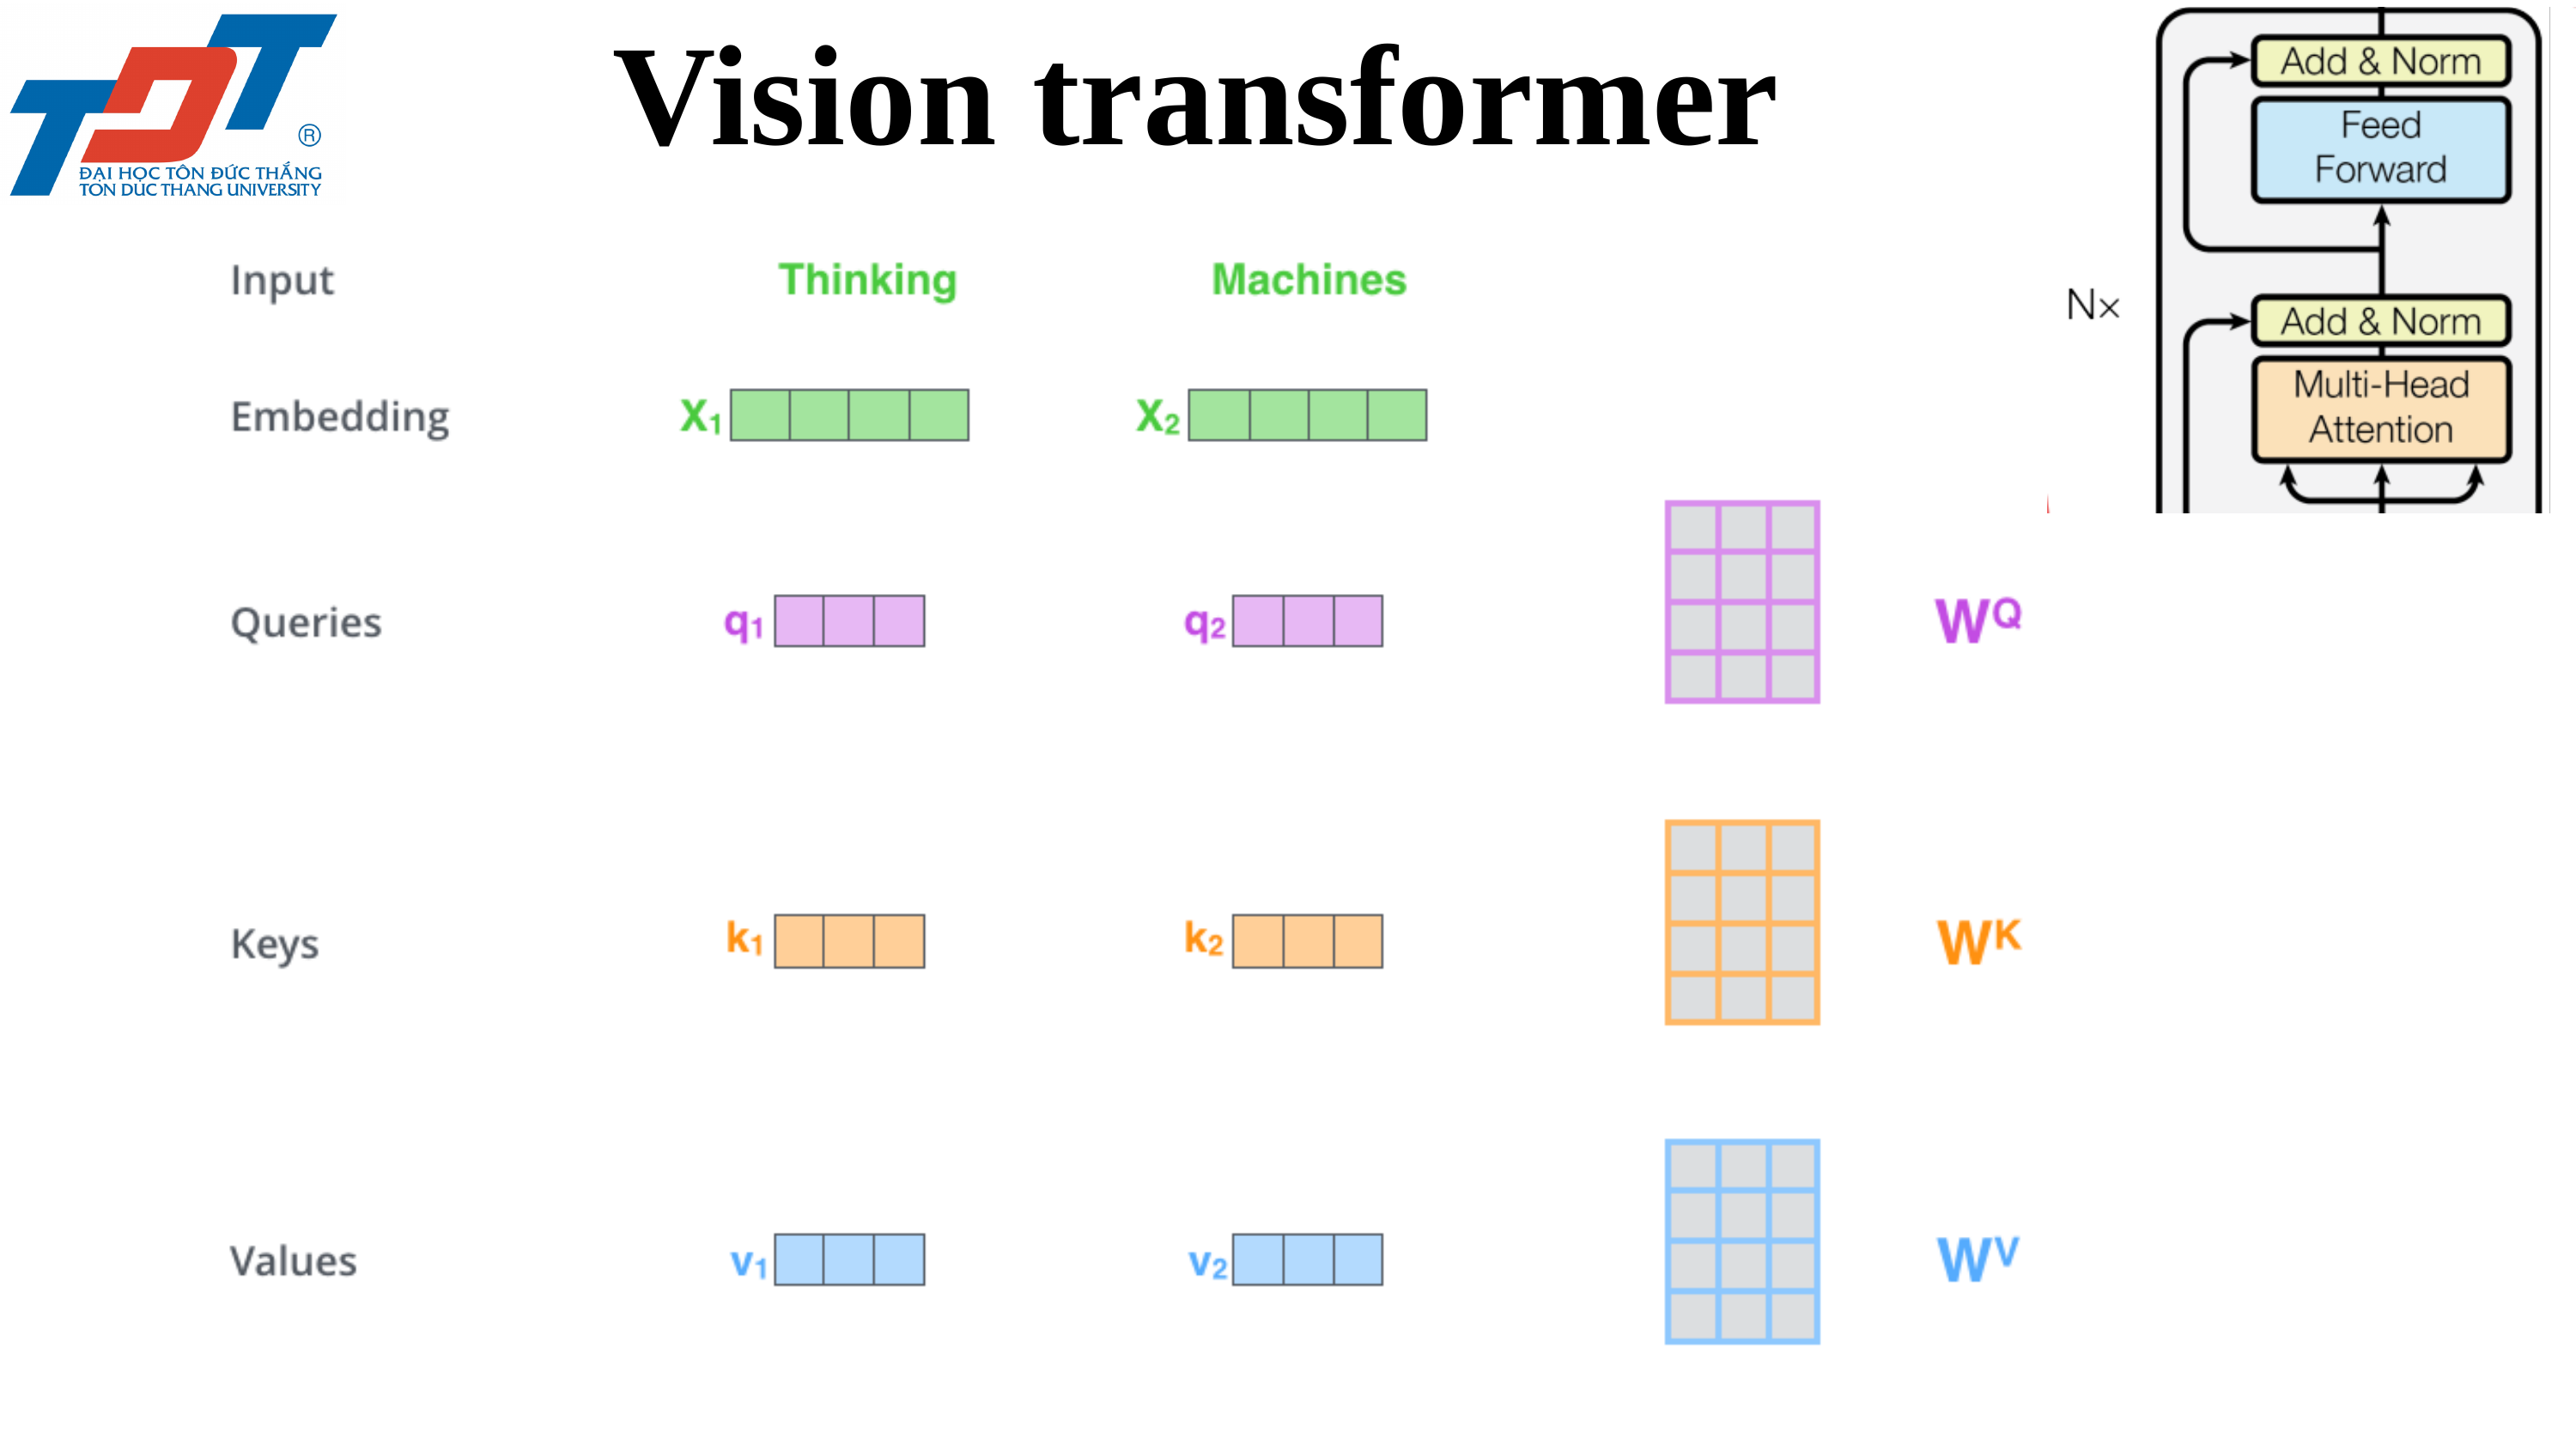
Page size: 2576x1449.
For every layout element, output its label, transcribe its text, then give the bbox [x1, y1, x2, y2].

text_box [210, 236, 2048, 1396]
text_box Vision transformer [154, 33, 2239, 174]
text_box [0, 3, 347, 205]
text_box [2047, 7, 2576, 513]
